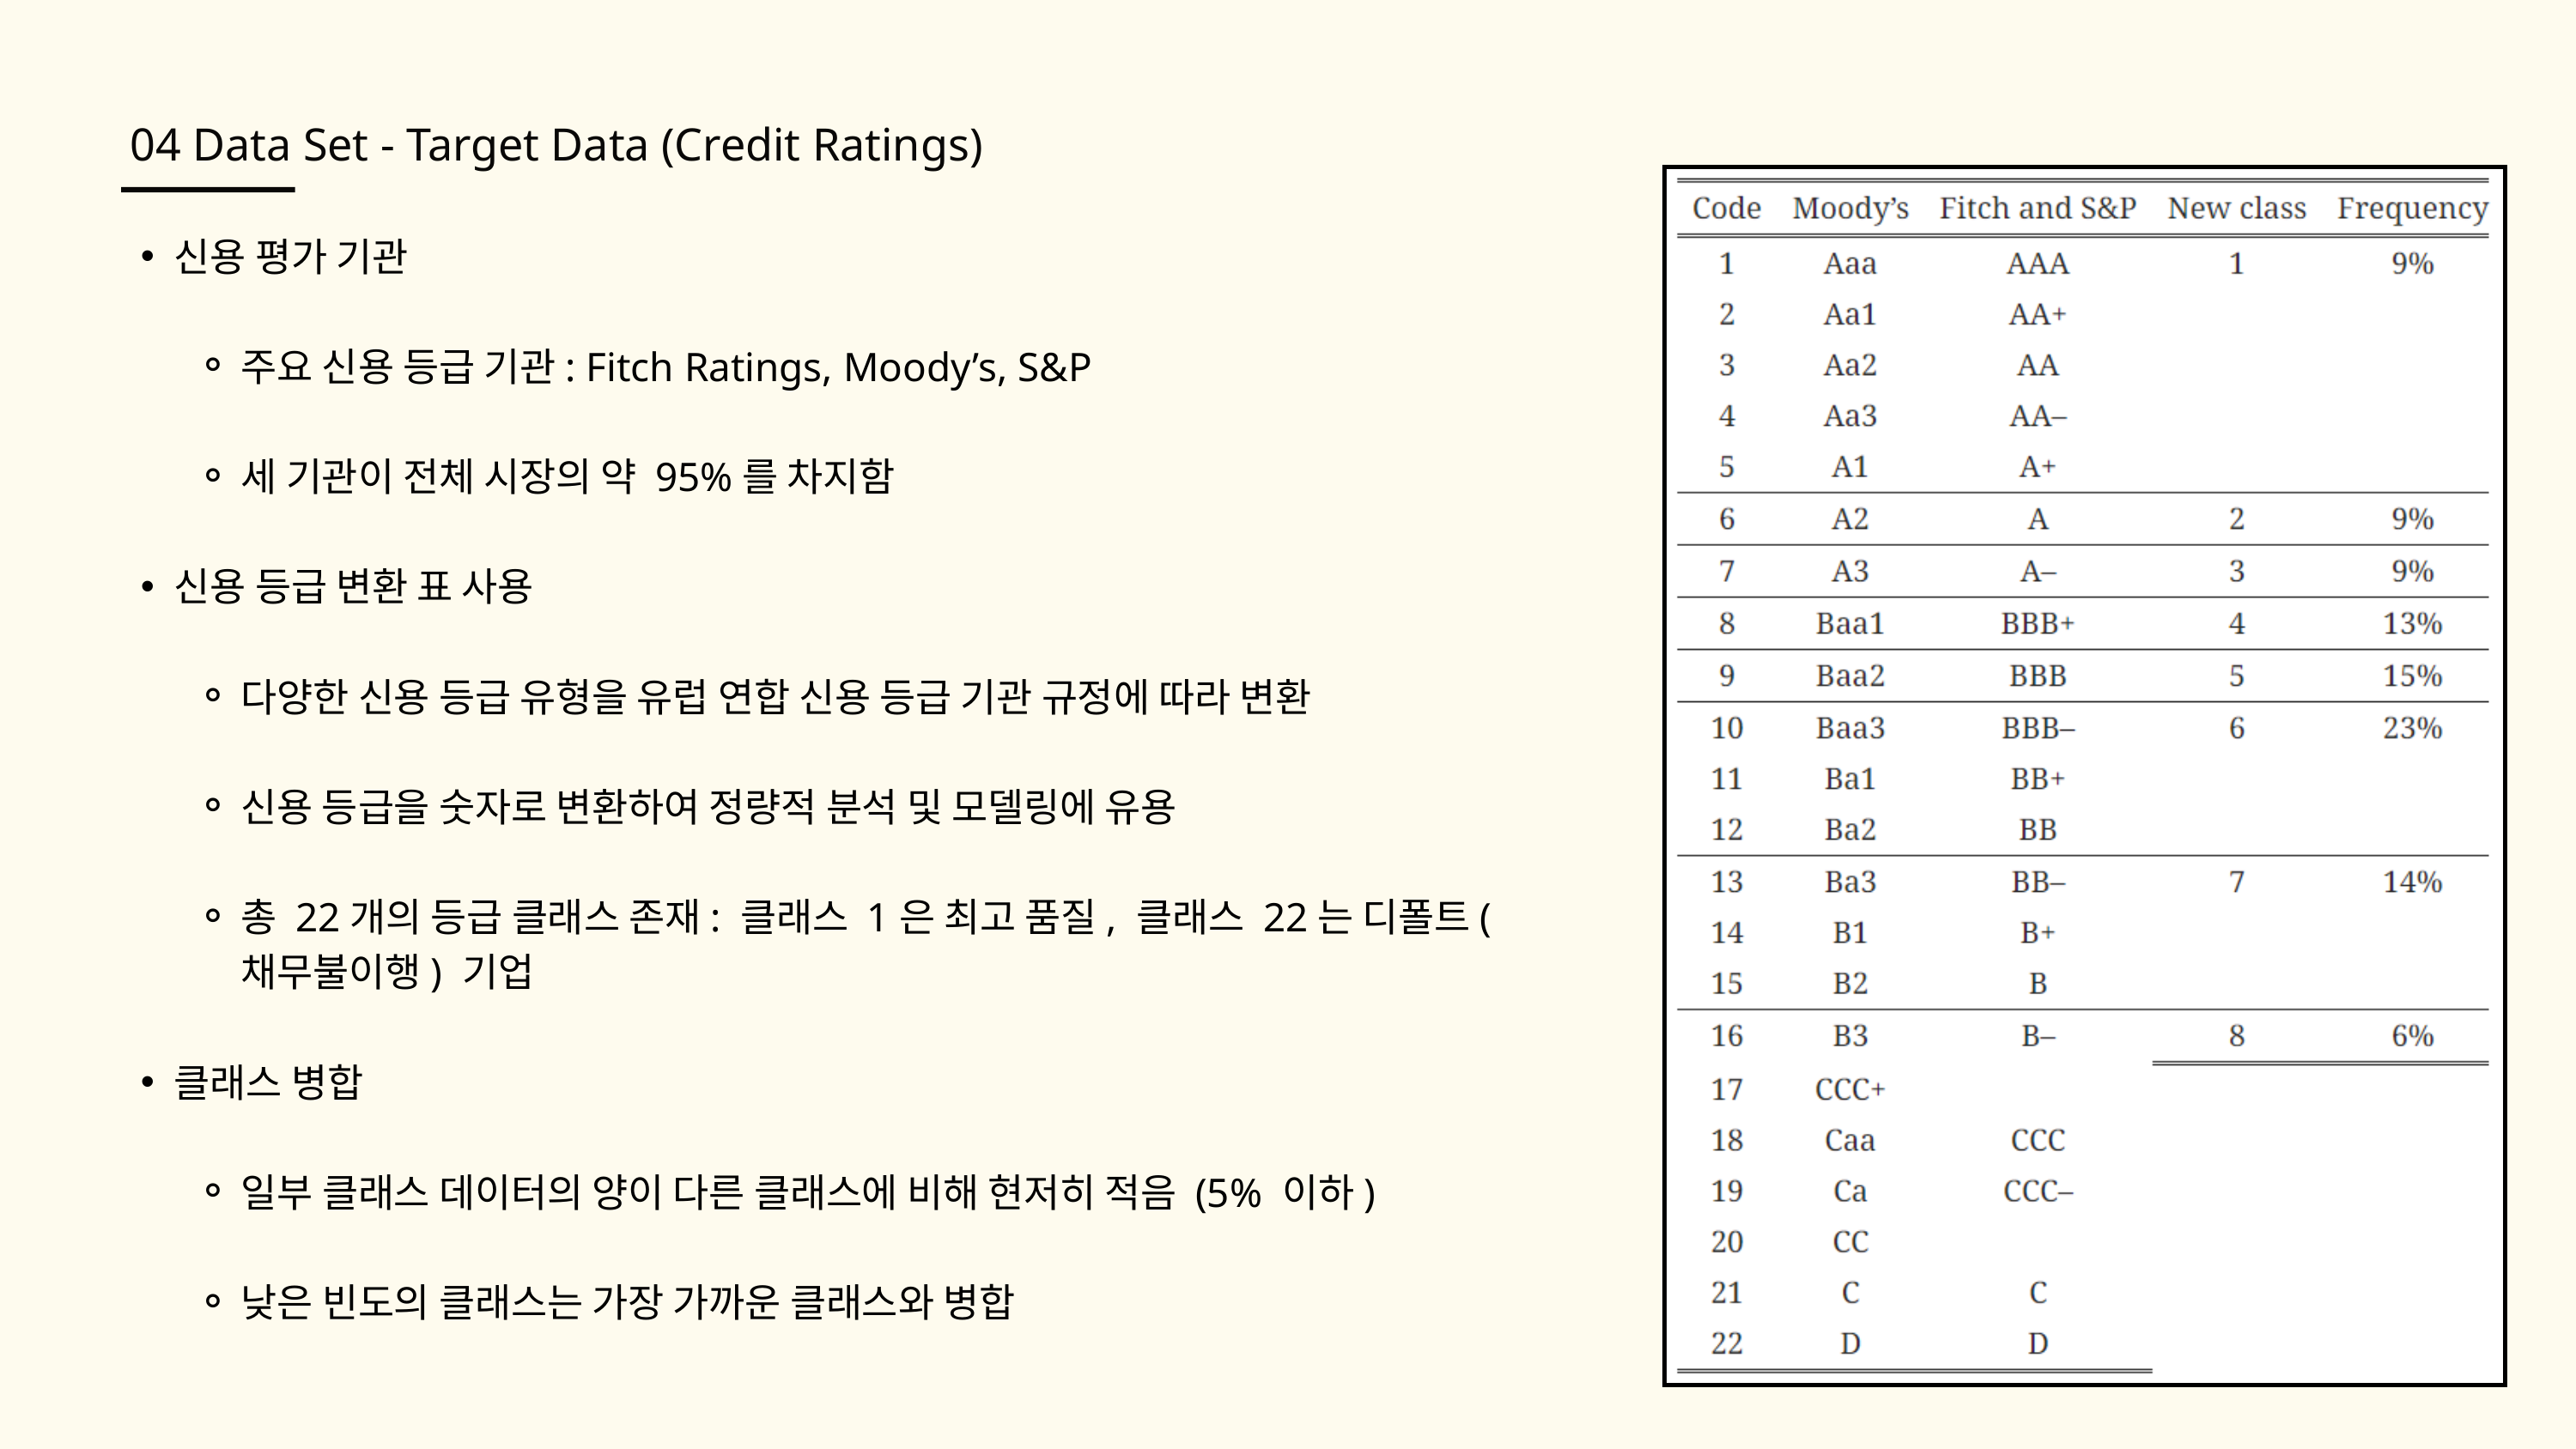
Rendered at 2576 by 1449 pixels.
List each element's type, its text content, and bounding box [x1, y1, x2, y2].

text_box [1664, 167, 2506, 1385]
text_box 신용 평가 기관 주요 신용 등급 기관: Fitch Ratings, Moody’s, S&P 세 기관이 전체 시장의 약 95%를 차지함 신용 등급 변환 표 사용 다양한 신용 등급 유형을 유럽 연합 신용 등급 기관 규정에 따라 변환 신용 등급을 숫자로 변환하여 정량적 분석 및 모델링에 유용 총 22개의 등급 클래스 존재: 클래스 1은 최고 품질, 클래스 22는 디폴트(채무불이행) 기업 클래스 병합 일부 클래스 데이터의 양이 다른 클래스에 비해 현저히 적음 (5% 이하) 낮은 빈도의 클래스는 가장 가까운 클래스와 병합 [107, 224, 1610, 1380]
text_box 04 Data Set - Target Data (Credit Ratings) [130, 107, 1049, 171]
